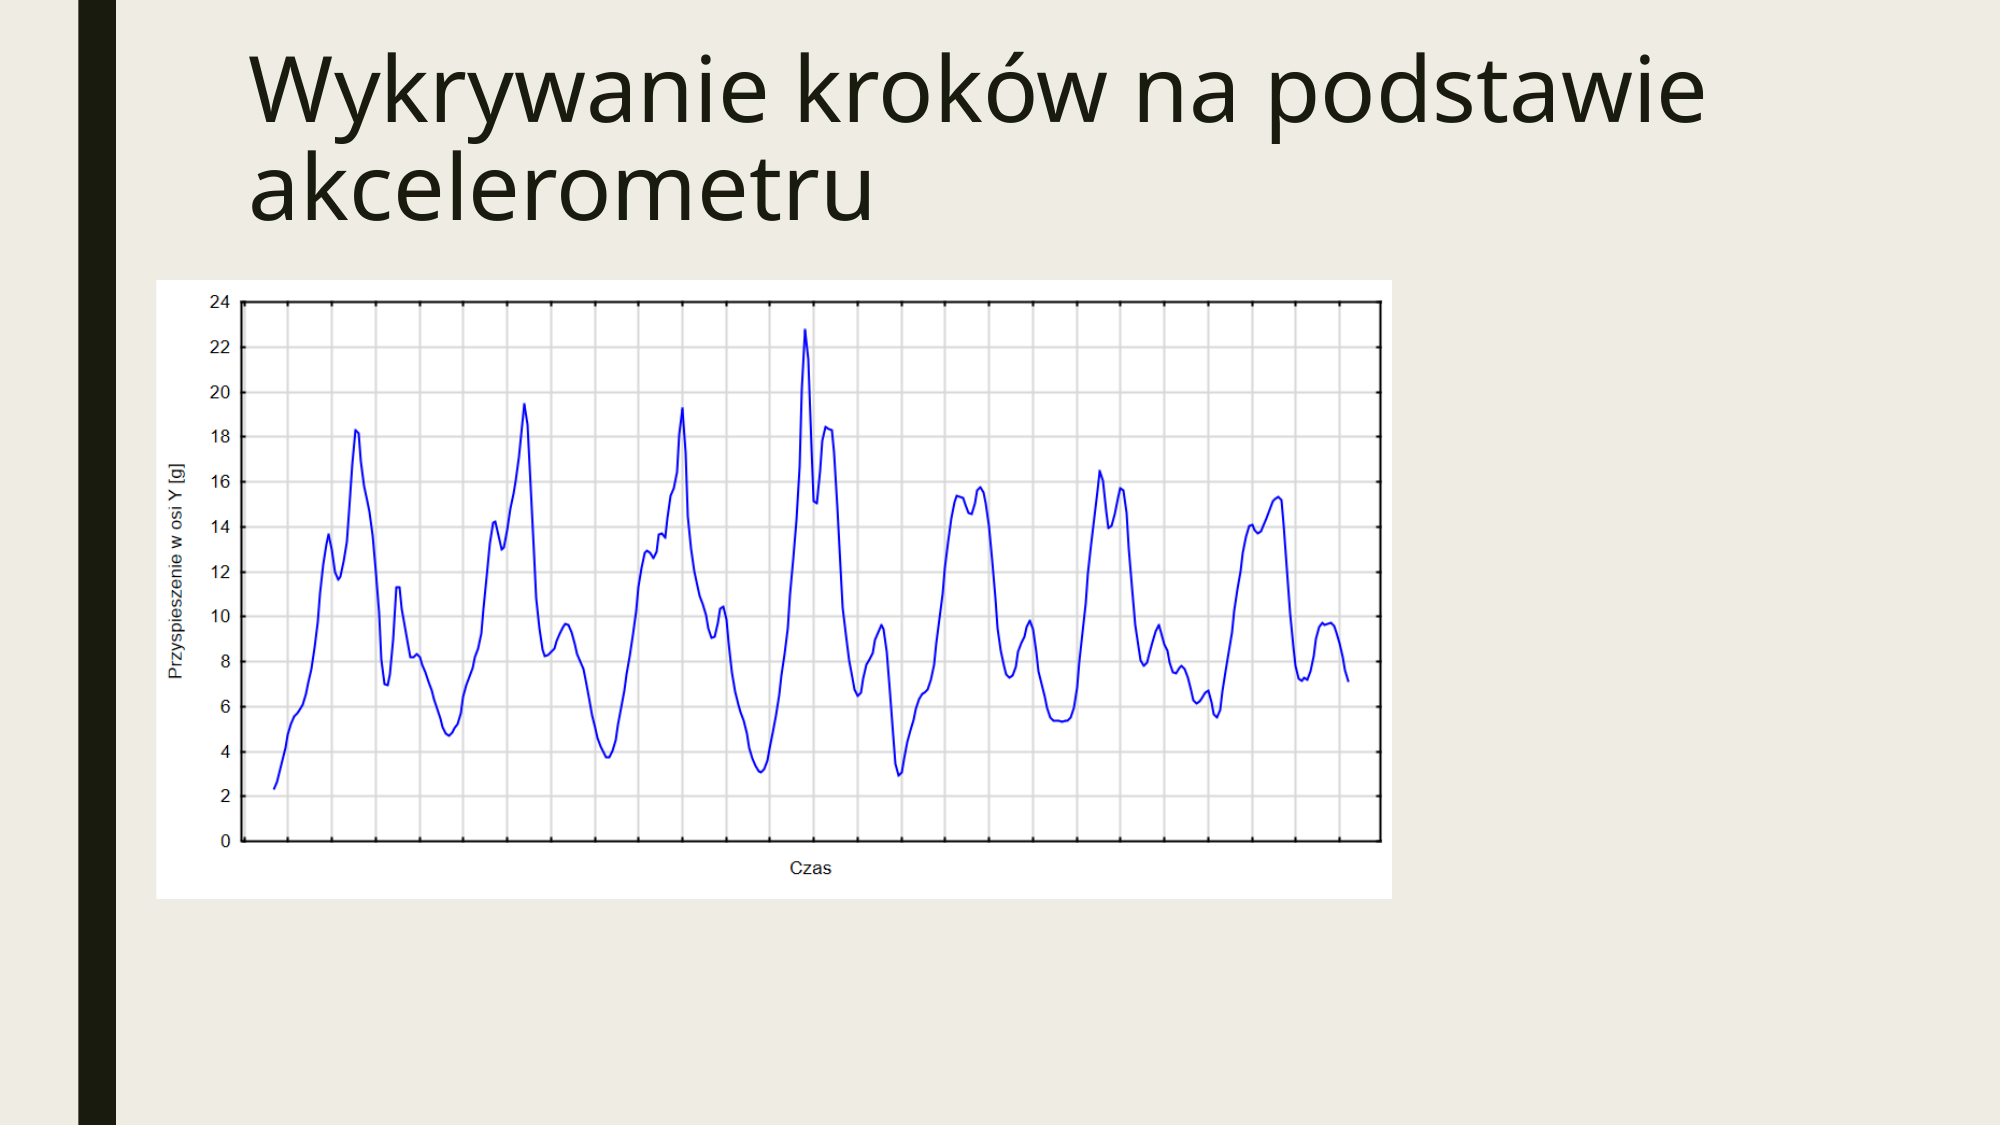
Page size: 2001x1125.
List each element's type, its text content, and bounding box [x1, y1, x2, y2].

picture [156, 280, 1392, 899]
title Wykrywanie kroków na podstawie akcelerometru [233, 36, 1927, 281]
